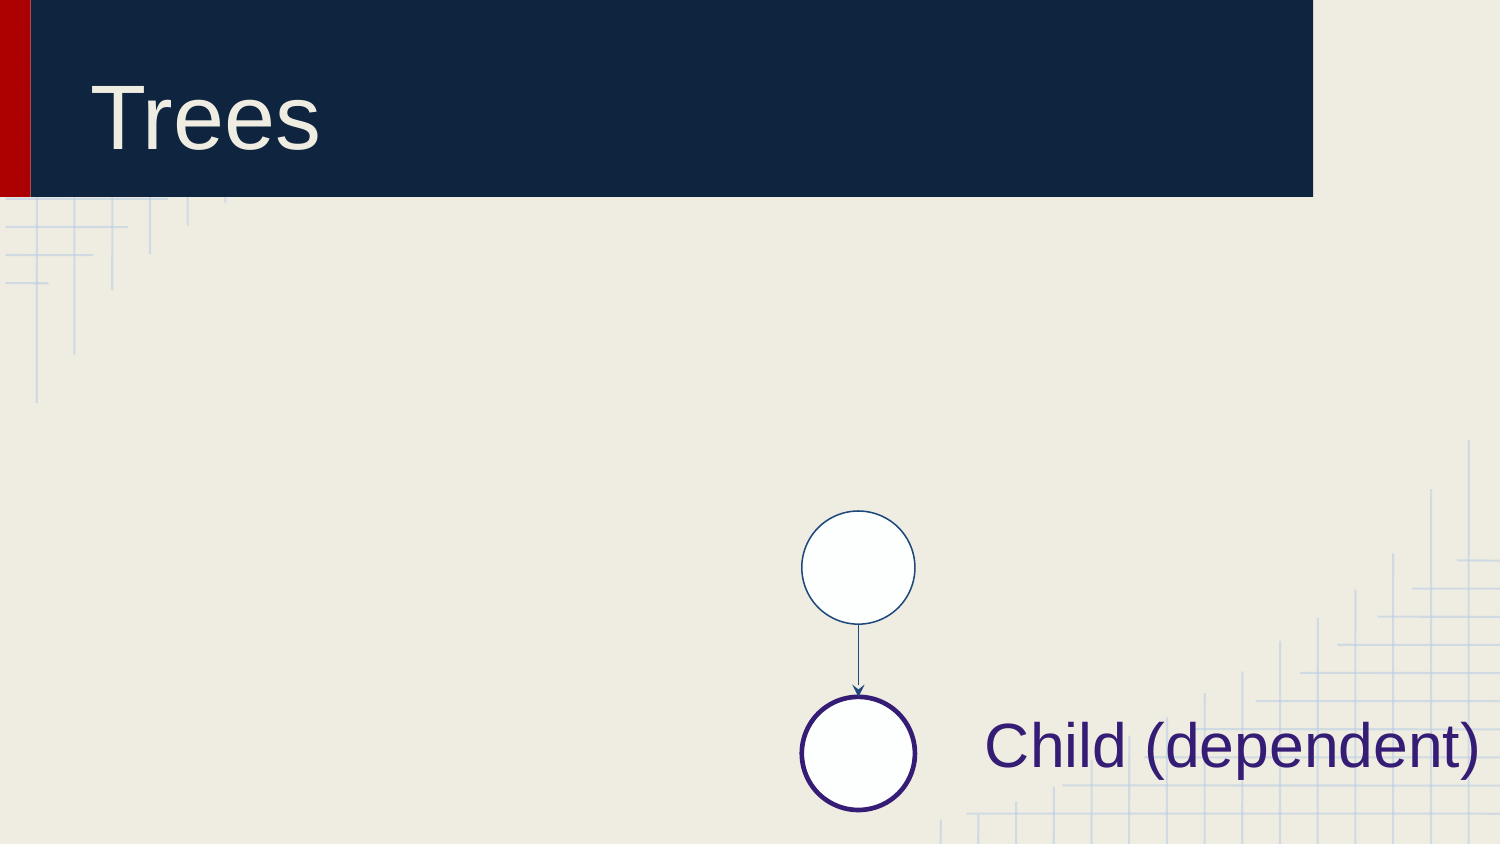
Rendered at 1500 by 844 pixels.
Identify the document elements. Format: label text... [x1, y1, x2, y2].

text_box Child (dependent) [966, 689, 1500, 818]
text_box [801, 697, 915, 811]
text_box [801, 511, 915, 625]
title Trees [75, 16, 1276, 183]
